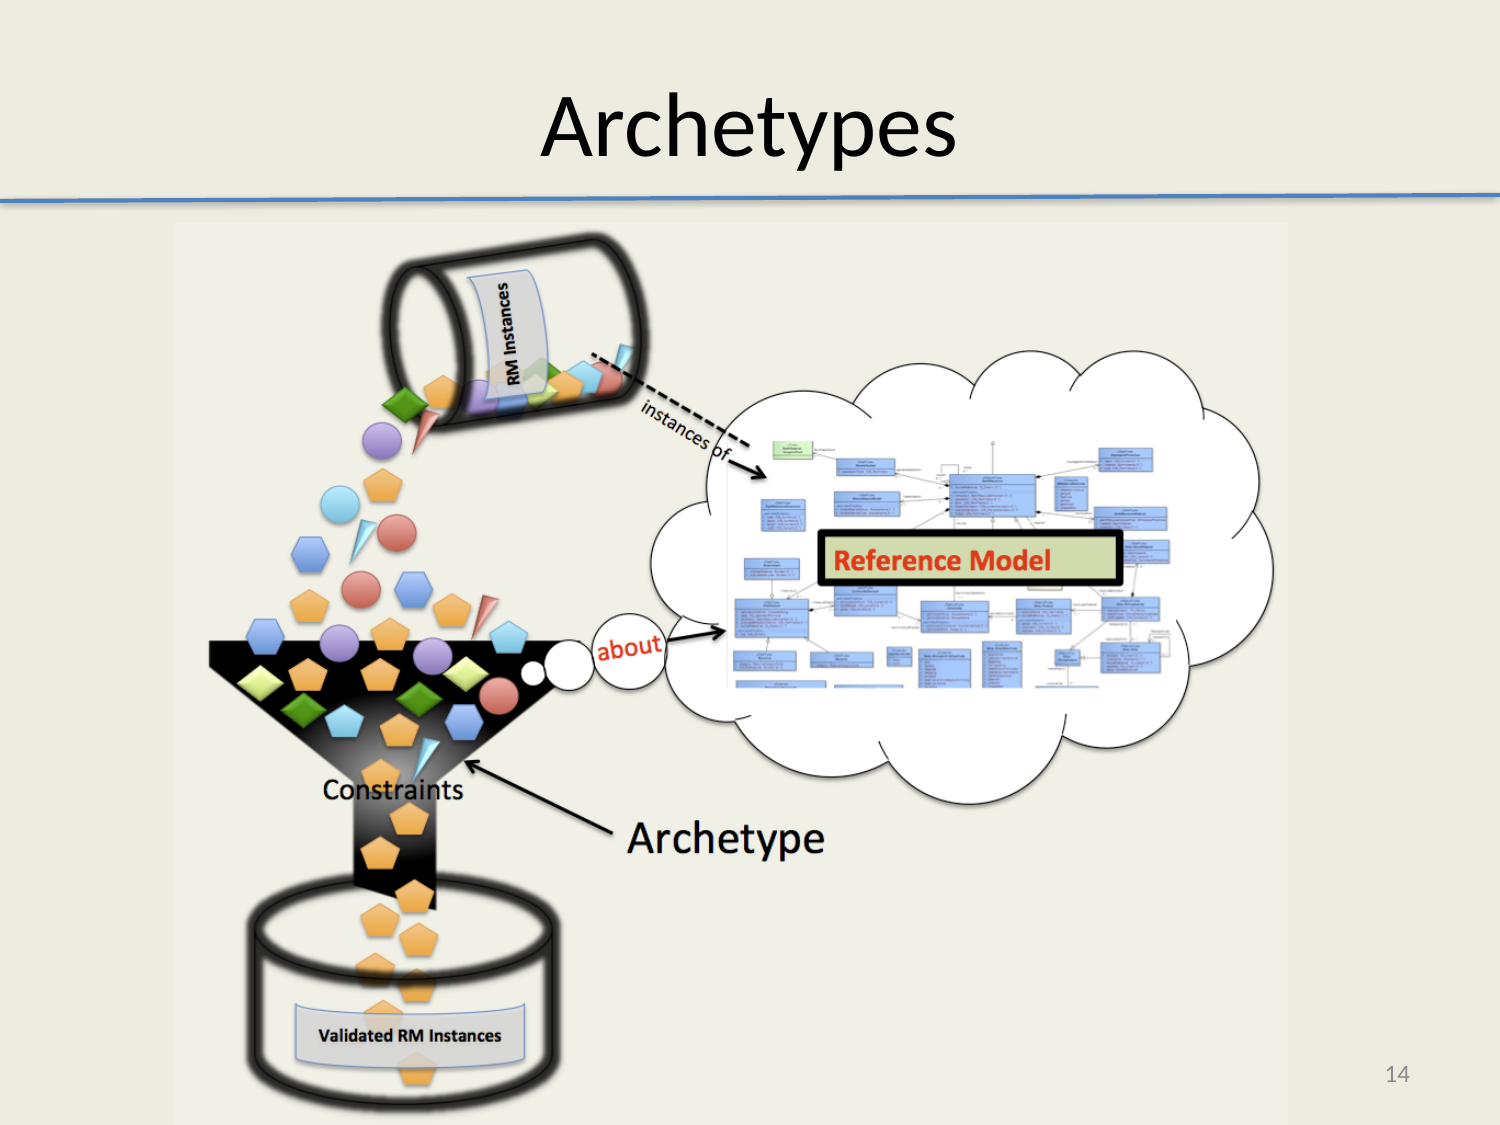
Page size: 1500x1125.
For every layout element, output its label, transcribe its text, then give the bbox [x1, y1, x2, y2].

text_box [0, 194, 1500, 202]
slide_number 14 [1293, 1042, 1425, 1103]
text_box Archetypes [74, 45, 1425, 193]
picture [175, 223, 1288, 1125]
